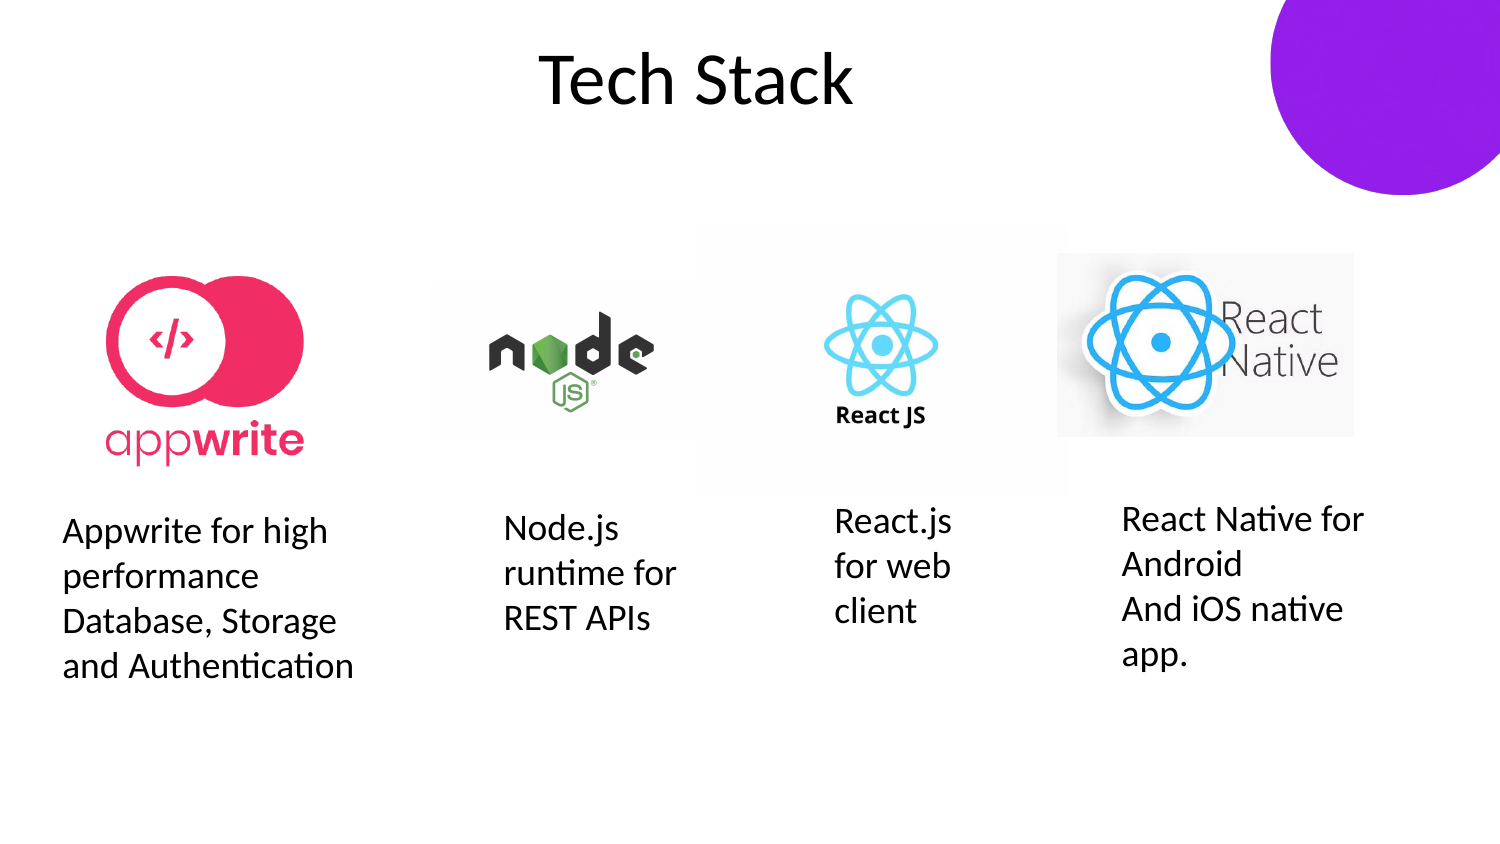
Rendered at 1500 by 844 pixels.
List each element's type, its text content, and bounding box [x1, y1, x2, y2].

text_box Tech Stack [492, 50, 902, 120]
text_box [176, 206, 1324, 443]
text_box React Native for Android And iOS native app. [1106, 487, 1418, 682]
picture [430, 225, 1354, 499]
text_box React.js for web client [819, 499, 1015, 639]
text_box Node.js runtime for REST APIs [488, 495, 753, 646]
picture [86, 252, 323, 489]
text_box Appwrite for high performance Database, Storage and Authentication [47, 498, 392, 694]
picture [1271, 0, 1500, 213]
